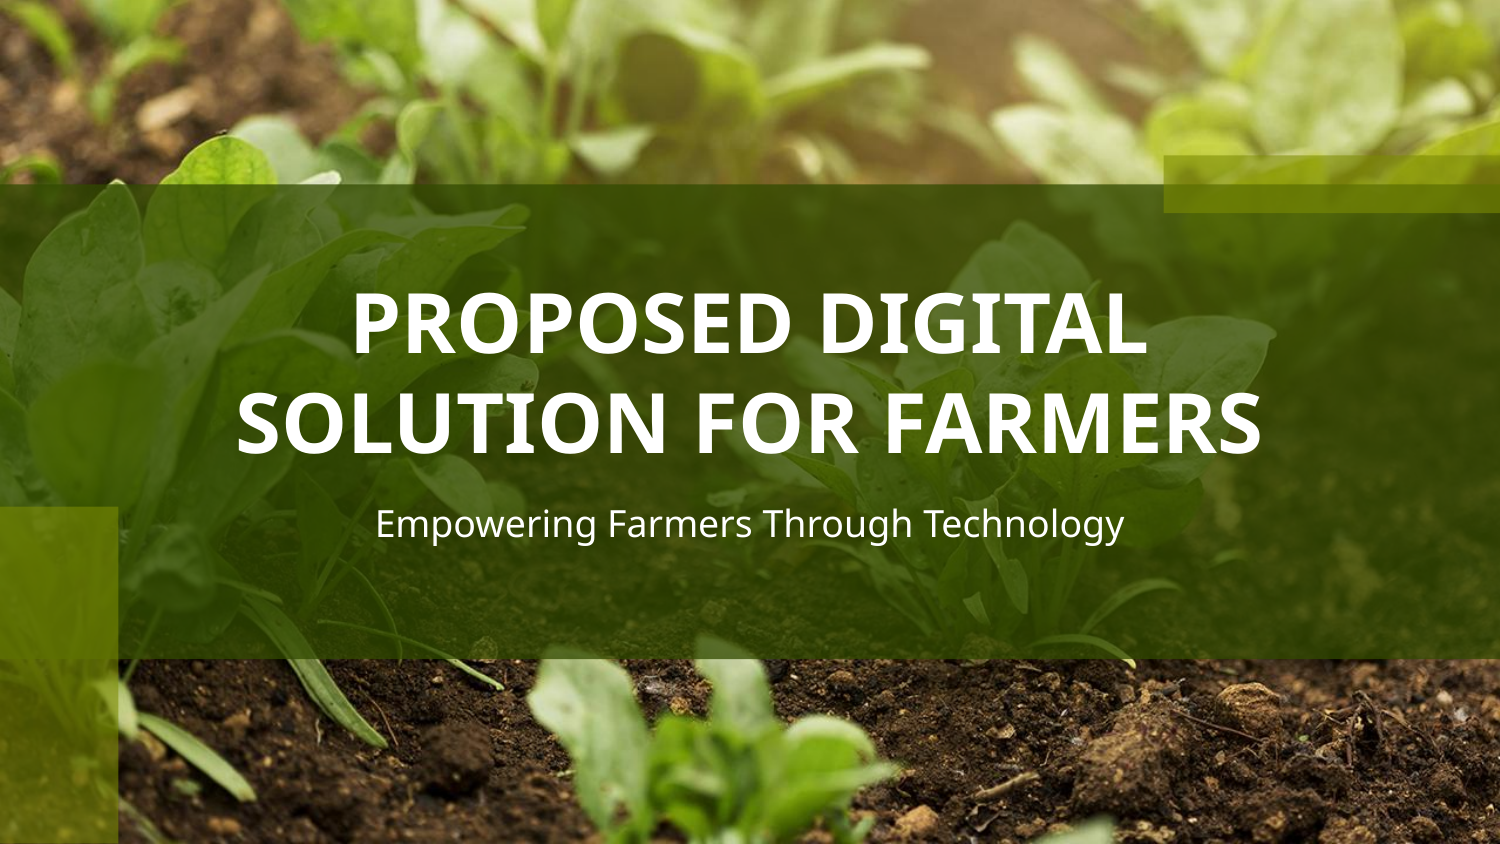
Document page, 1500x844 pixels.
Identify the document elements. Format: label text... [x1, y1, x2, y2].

picture [0, 0, 1500, 184]
title PROPOSED DIGITAL SOLUTION FOR FARMERS [192, 248, 1308, 486]
picture [119, 660, 1500, 844]
subtitle Empowering Farmers Through Technology [228, 485, 1272, 616]
